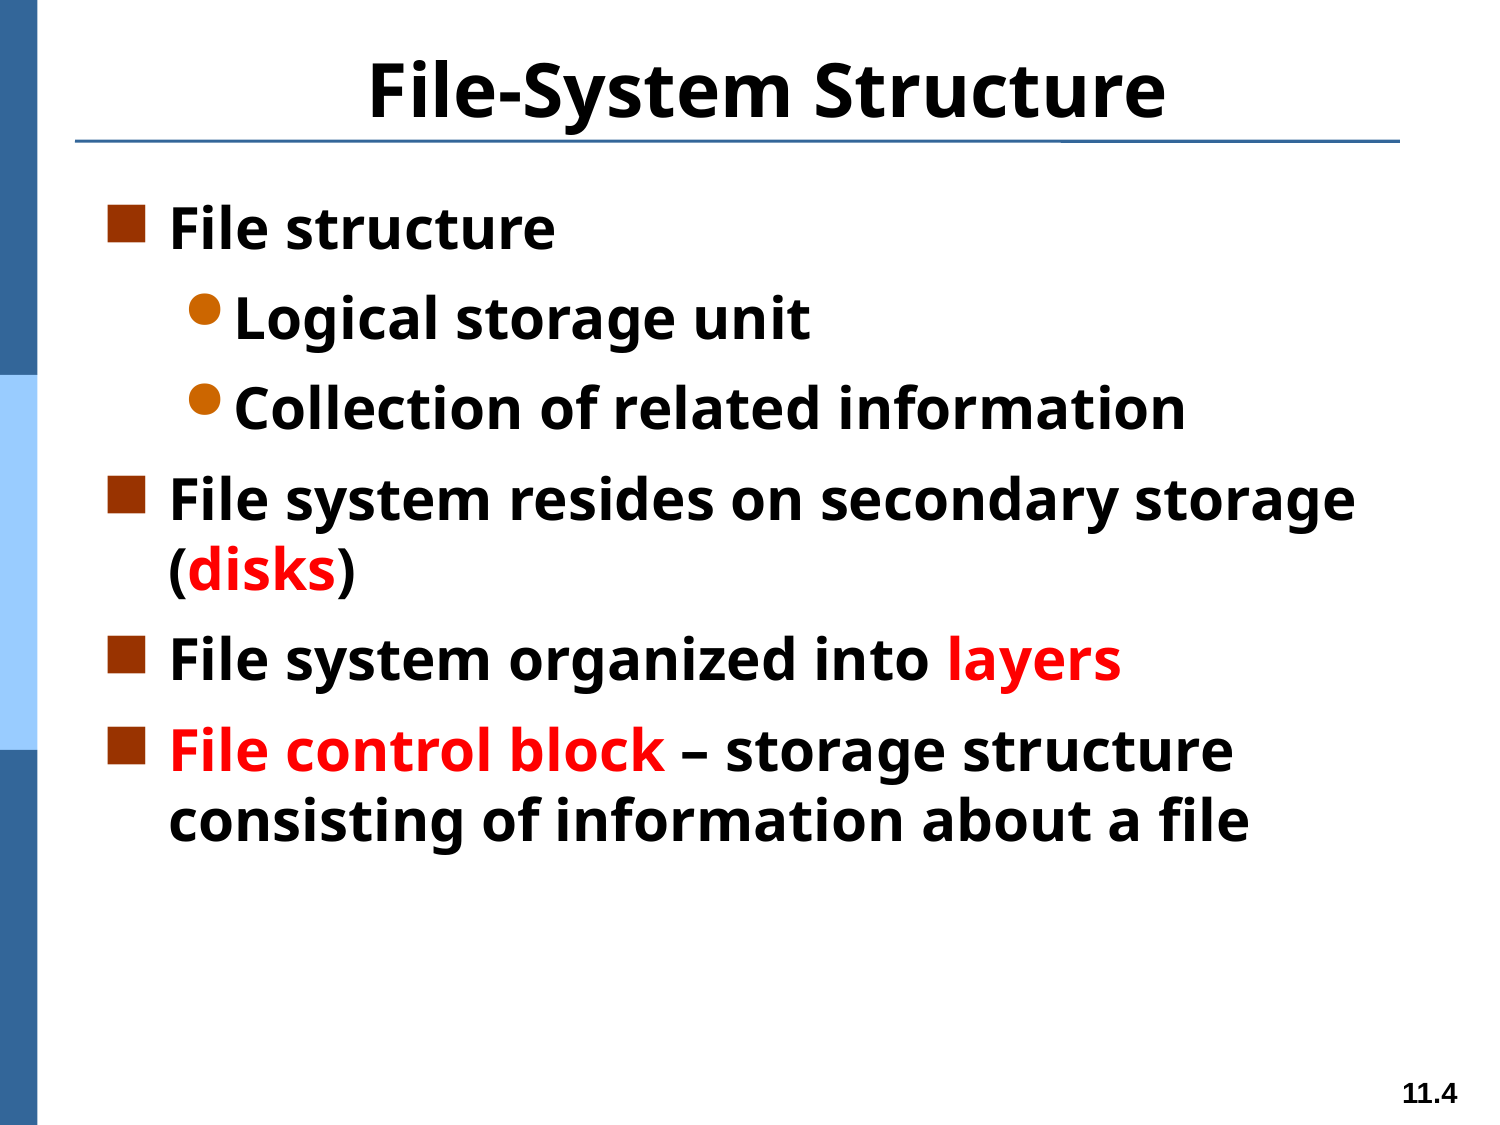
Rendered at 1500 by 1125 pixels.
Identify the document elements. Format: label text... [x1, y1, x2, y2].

list File structure Logical storage unit Collection of related information File system resides on secondary storage (disks) File system organized into layers File control block – storage structure consisting of information about a file [96, 183, 1500, 927]
title File-System Structure [92, 45, 1443, 141]
